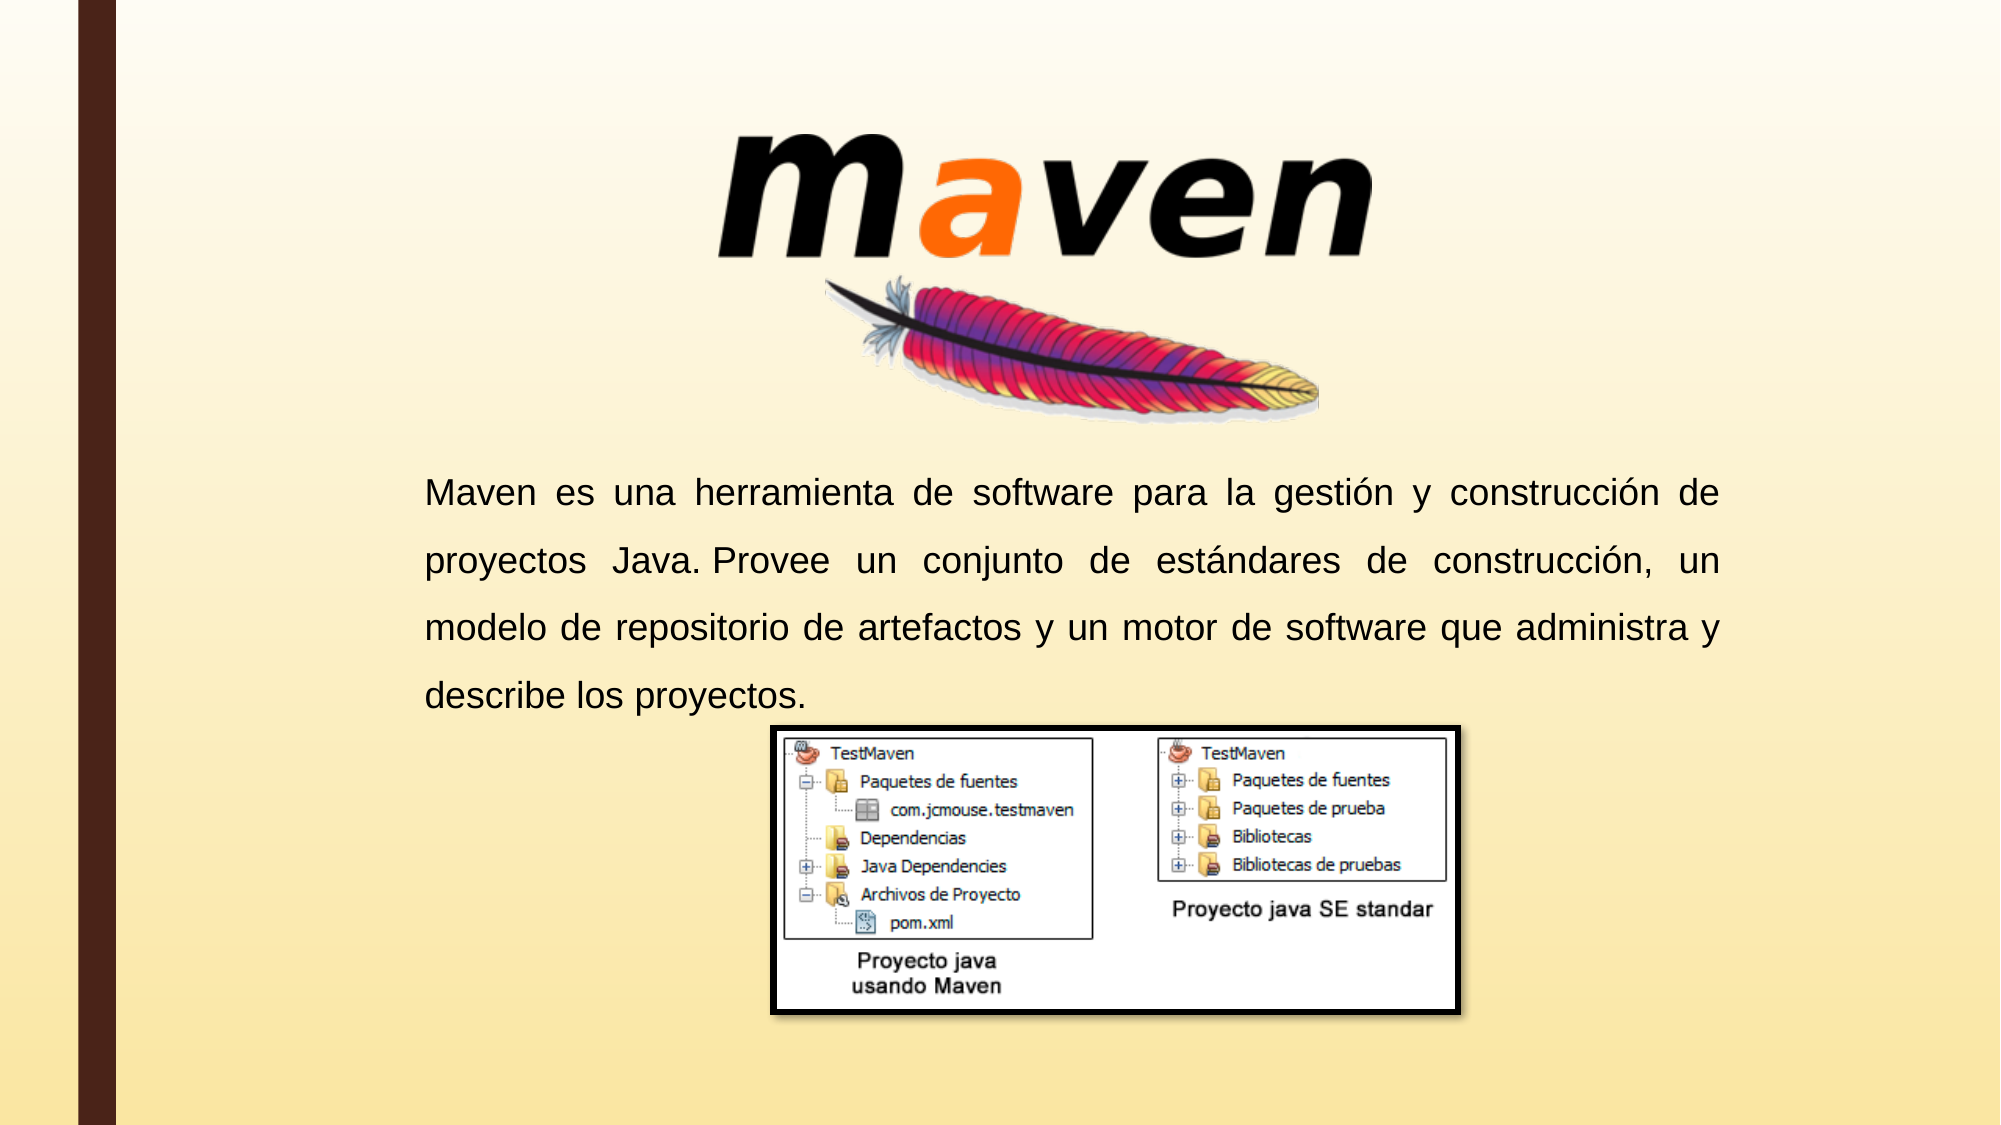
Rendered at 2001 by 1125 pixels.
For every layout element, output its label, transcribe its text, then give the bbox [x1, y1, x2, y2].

list Maven es una herramienta de software para la gestión y construcción de proyectos Java. Provee un conjunto de estándares de construcción, un modelo de repositorio de artefactos y un motor de software que administra y describe los proyectos. [322, 438, 1736, 756]
picture [776, 730, 1455, 1009]
picture [718, 134, 1372, 426]
